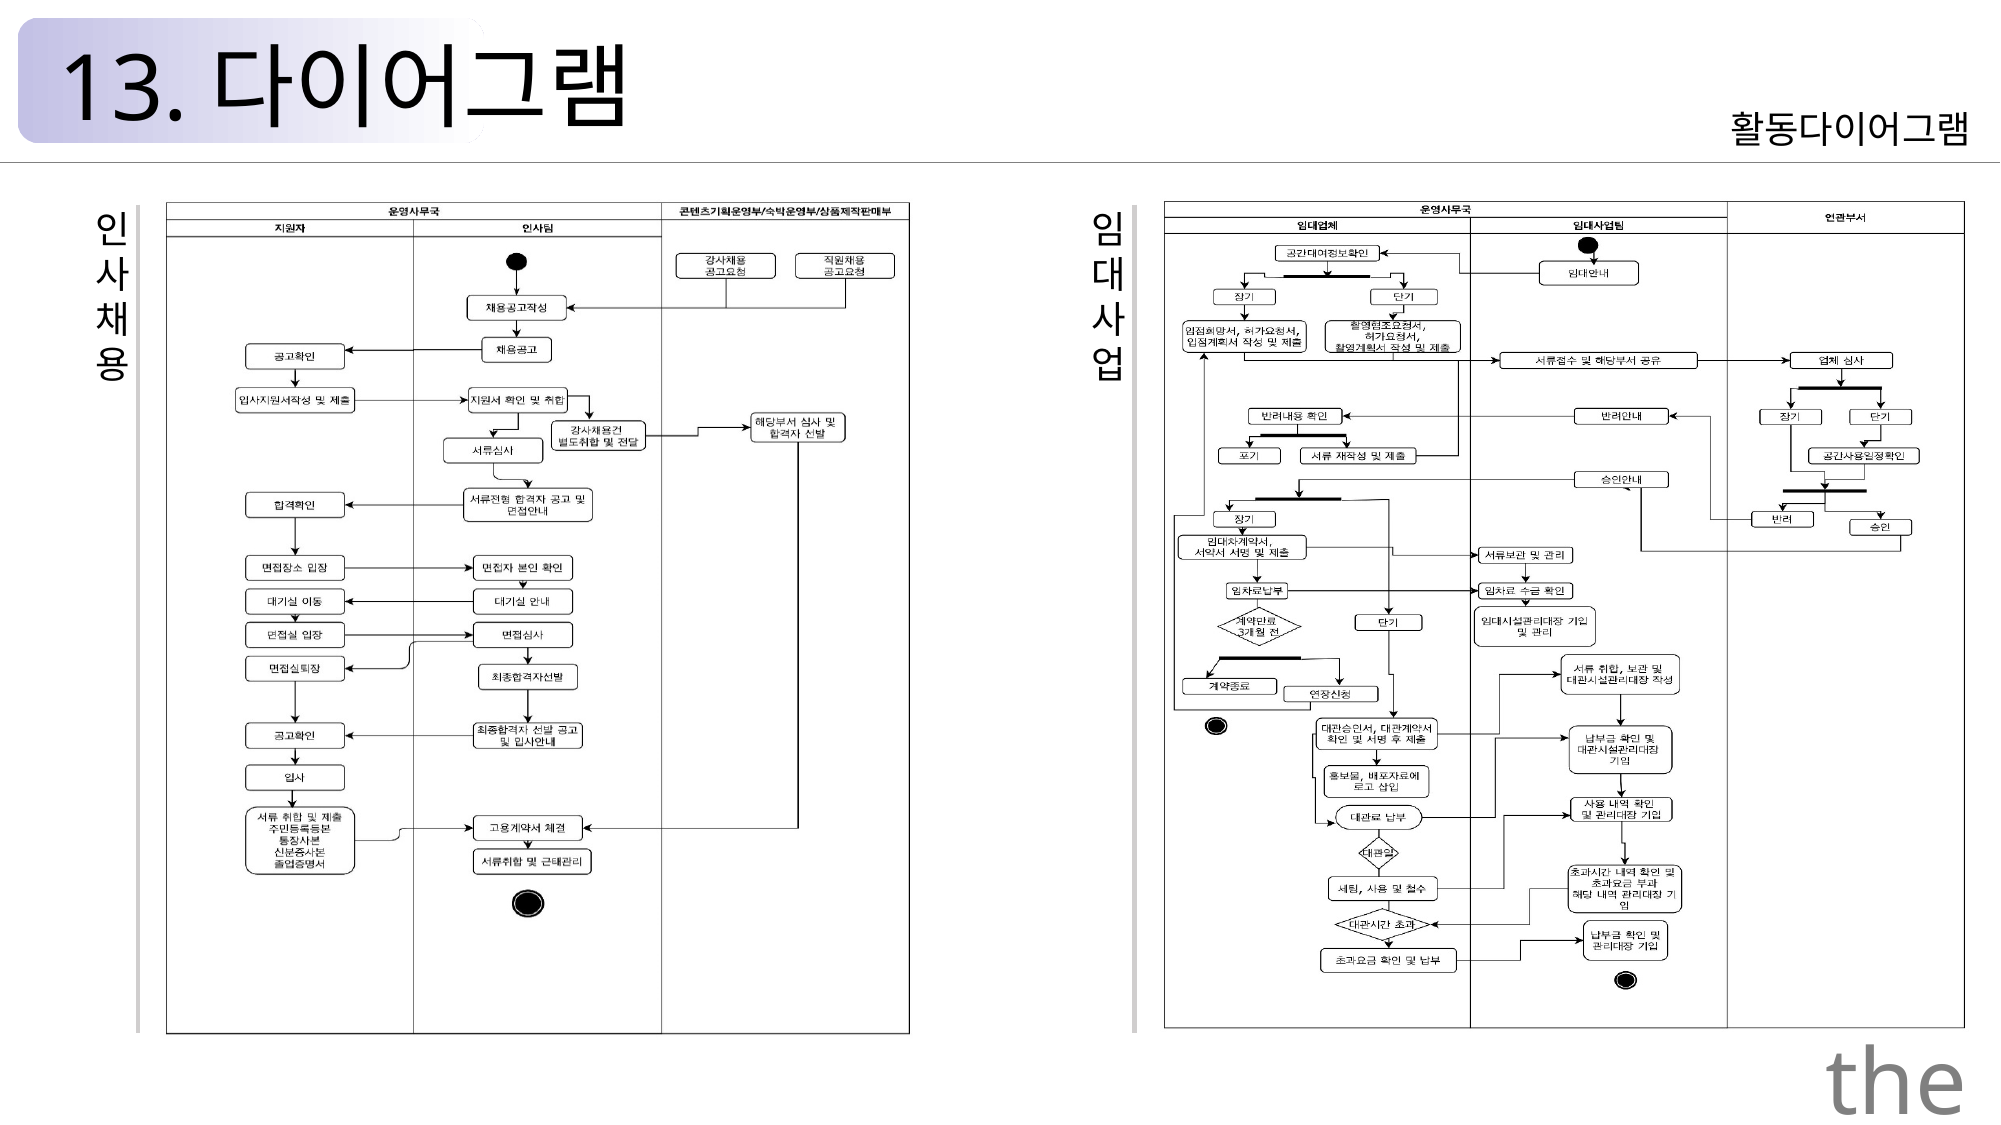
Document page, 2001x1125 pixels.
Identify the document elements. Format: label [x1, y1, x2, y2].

picture [116, 177, 959, 1048]
text_box [1629, 1015, 1982, 1125]
picture [1134, 177, 1974, 1034]
text_box [0, 0, 2000, 1034]
